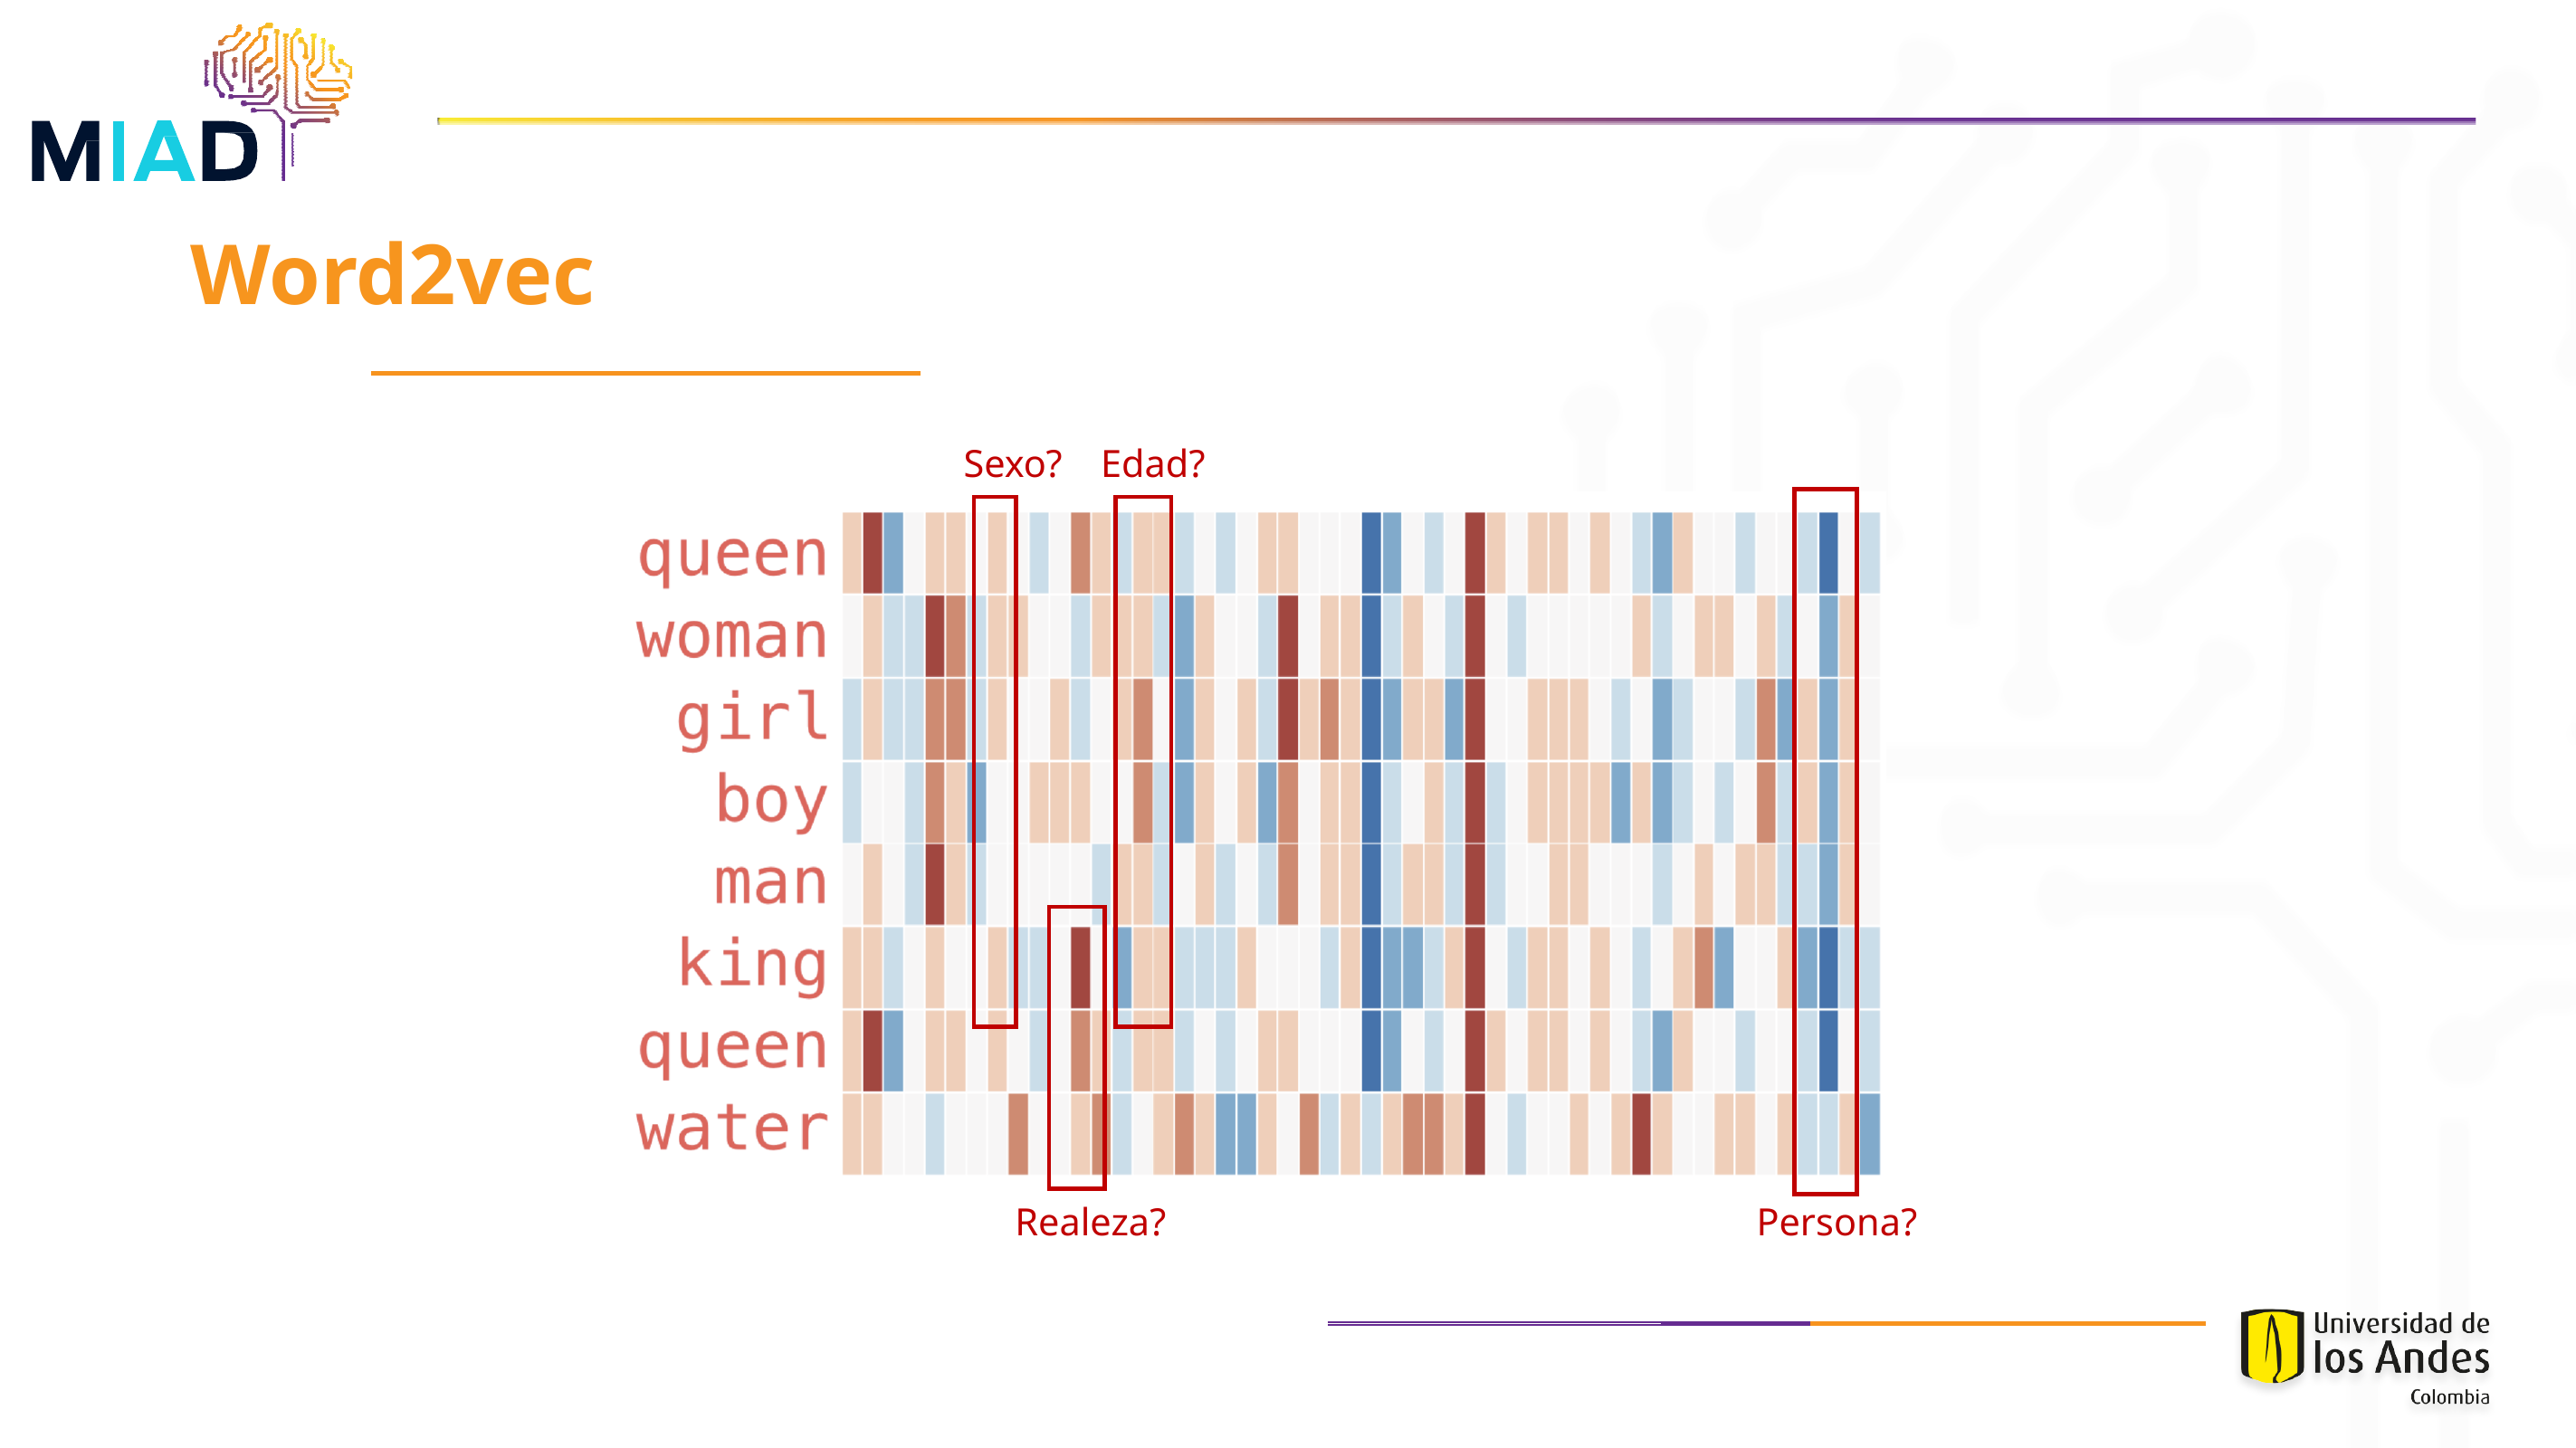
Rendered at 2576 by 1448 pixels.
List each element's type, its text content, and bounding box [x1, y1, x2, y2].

picture [204, 23, 353, 181]
text_box Persona? [1742, 1191, 1939, 1251]
text_box Realeza? [1001, 1191, 1197, 1251]
title Word2vec [177, 199, 2399, 357]
text_box Sexo? [949, 433, 1087, 491]
text_box Edad? [1087, 433, 1226, 491]
picture [437, 7, 2576, 1448]
